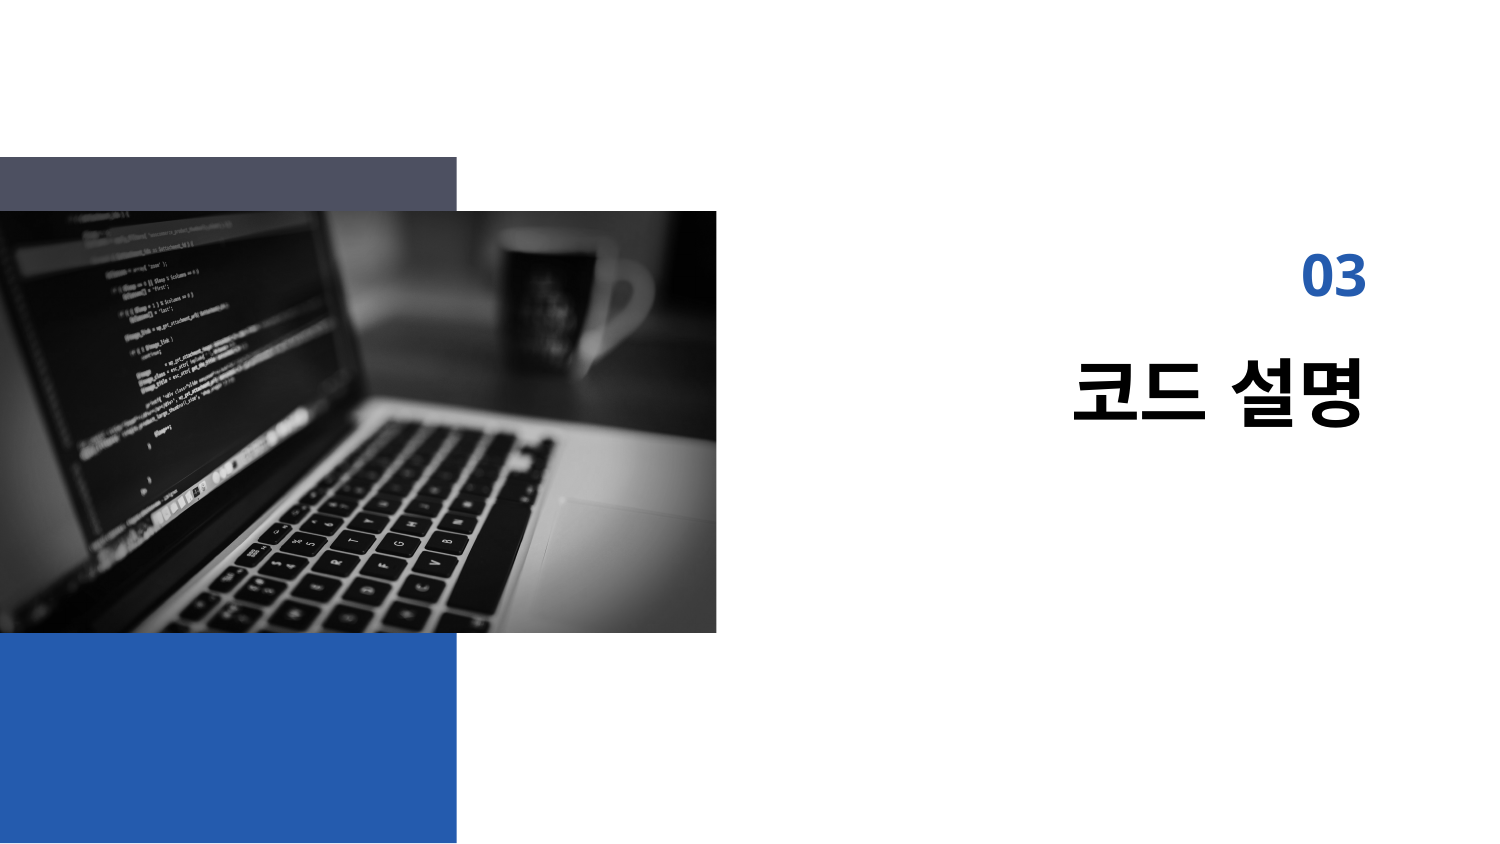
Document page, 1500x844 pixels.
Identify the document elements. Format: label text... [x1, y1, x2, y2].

title 03 [1243, 245, 1383, 301]
picture [0, 210, 717, 633]
title 코드 설명 [788, 300, 1383, 482]
